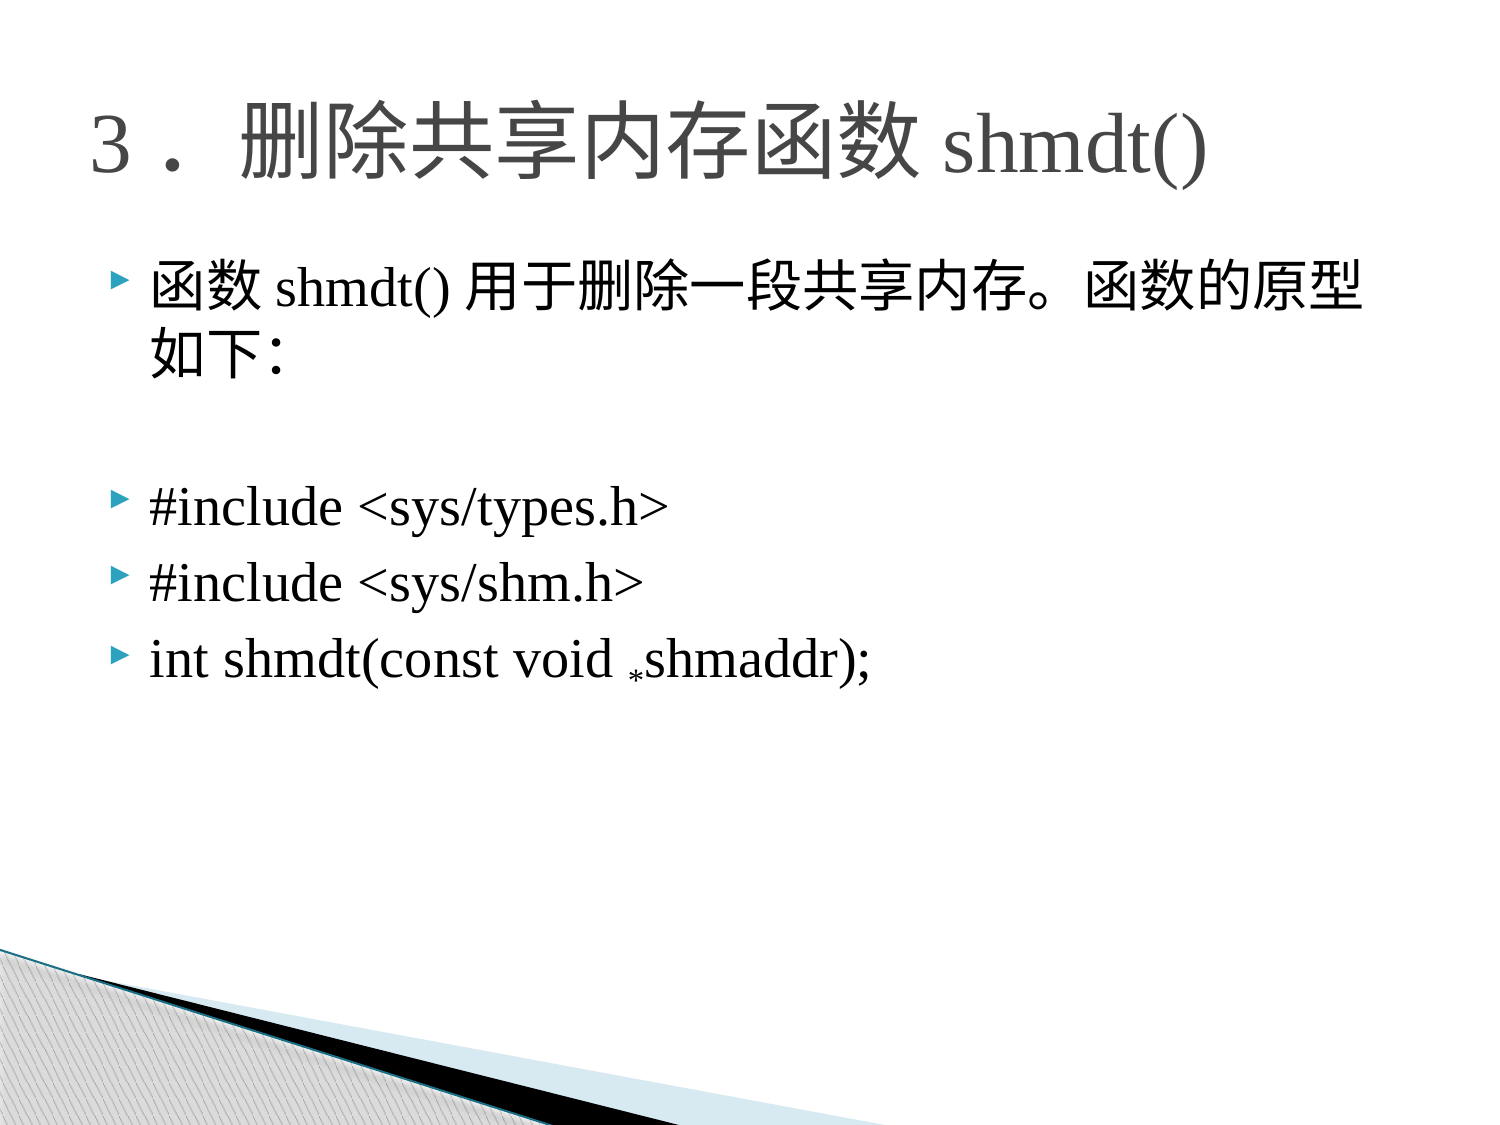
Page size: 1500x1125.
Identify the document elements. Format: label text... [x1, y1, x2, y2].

list 函数shmdt()用于删除一段共享内存。函数的原型如下： #include <sys/types.h> #include <sys/shm.h> int shmdt(const void *shmaddr); [75, 243, 1425, 986]
title 3．删除共享内存函数shmdt() [75, 45, 1425, 233]
